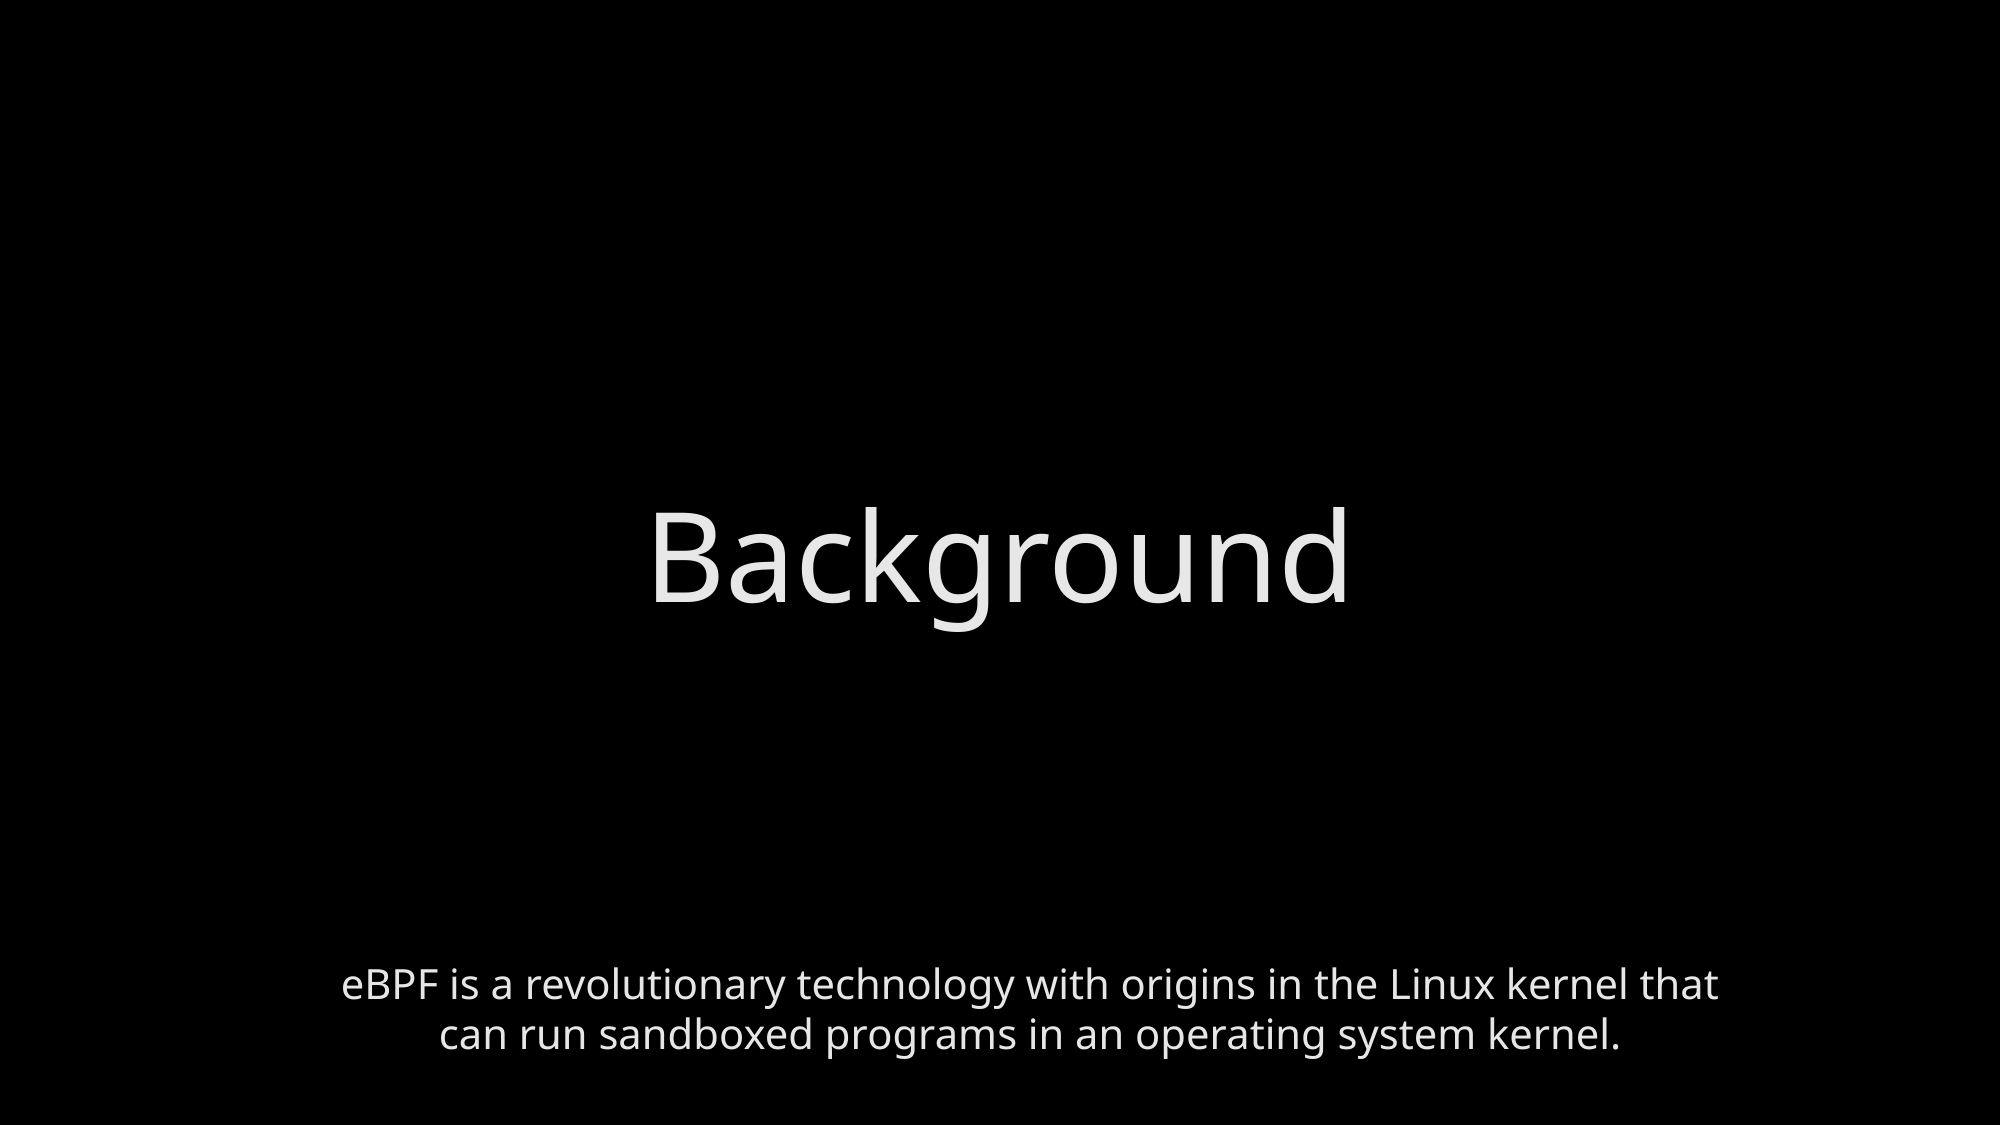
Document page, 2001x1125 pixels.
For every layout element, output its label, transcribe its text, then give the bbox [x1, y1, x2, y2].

title Background [0, 453, 2000, 672]
text_box eBPF is a revolutionary technology with origins in the Linux kernel that can run sandboxed programs in an operating system kernel. [299, 950, 1761, 1065]
